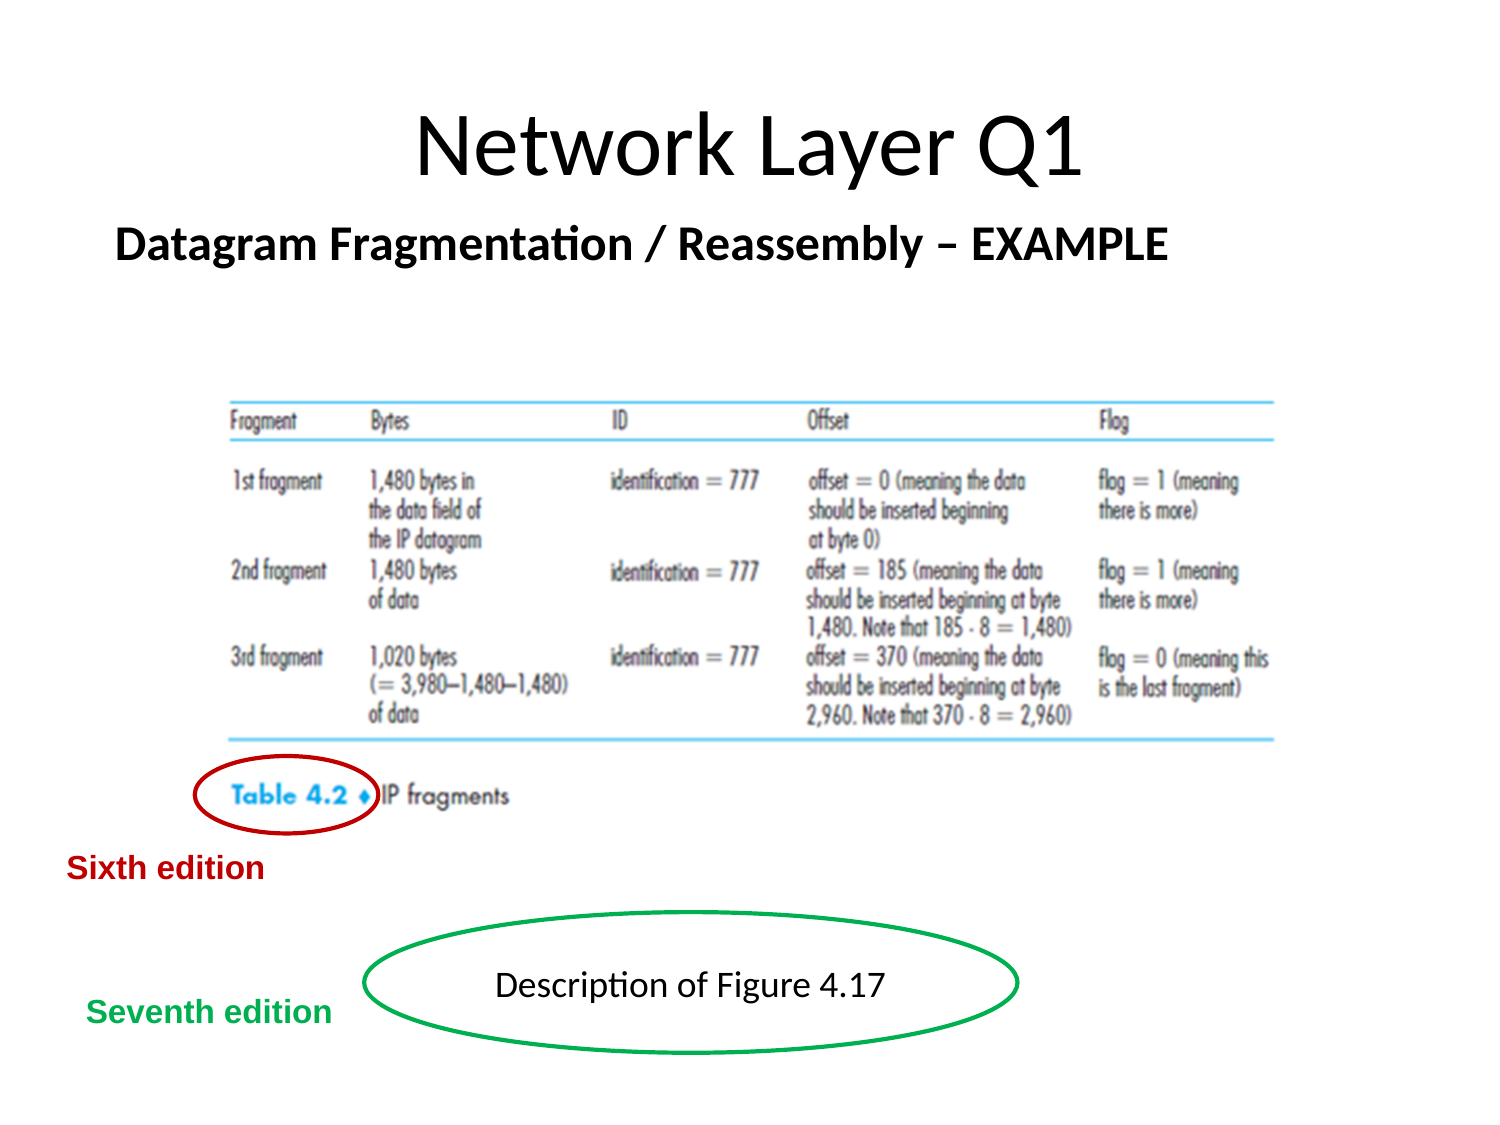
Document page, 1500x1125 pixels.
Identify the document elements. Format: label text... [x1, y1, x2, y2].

title Network Layer Q1 [75, 45, 1425, 233]
text_box Description of Figure 4.17 [362, 910, 1020, 1055]
text_box Seventh edition [43, 982, 376, 1038]
text_box Datagram Fragmentation / Reassembly – EXAMPLE [100, 202, 1298, 278]
text_box Sixth edition [0, 839, 332, 894]
picture [147, 373, 1329, 842]
